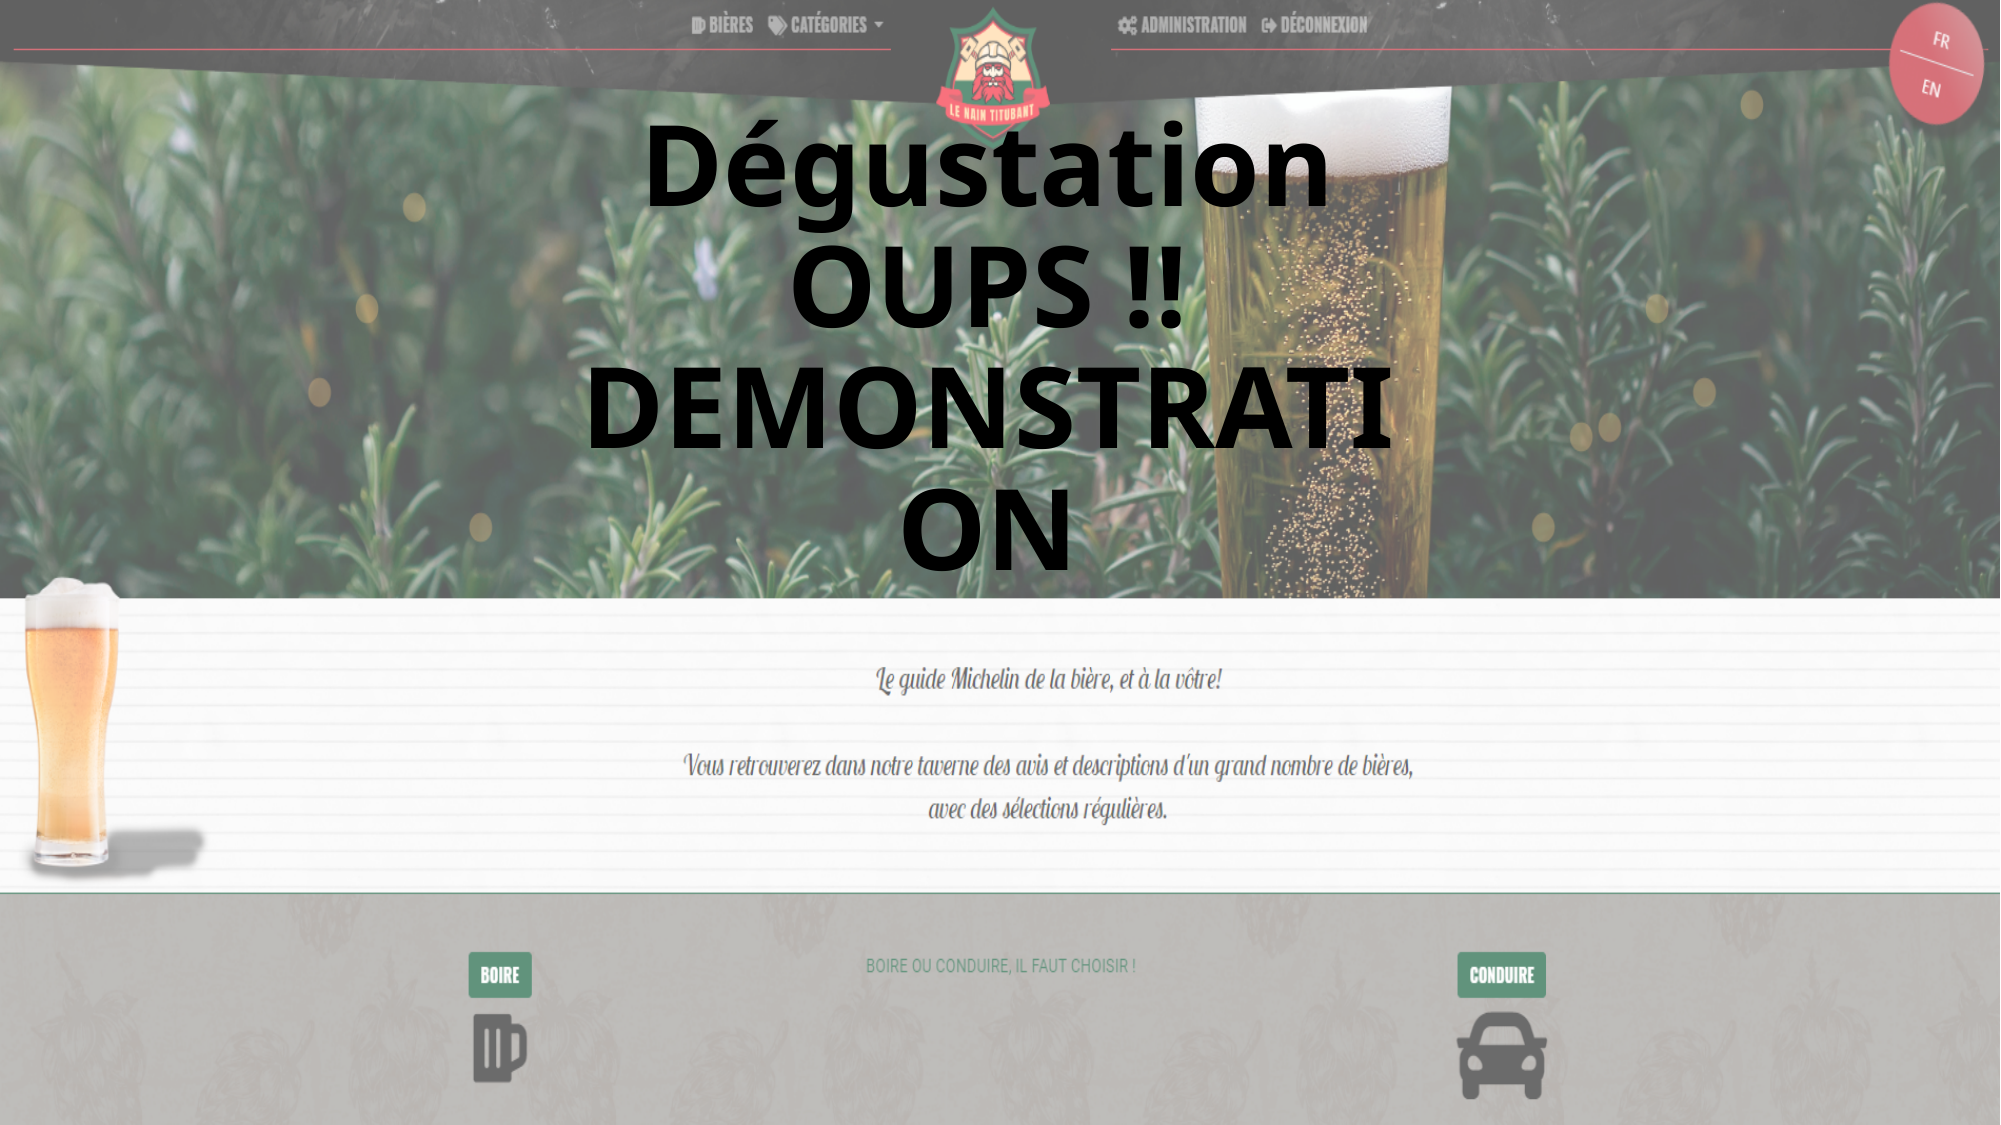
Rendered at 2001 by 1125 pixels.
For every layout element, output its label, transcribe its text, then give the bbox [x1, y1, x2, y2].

title Dégustation OUPS !! DEMONSTRATION [525, 35, 1450, 668]
